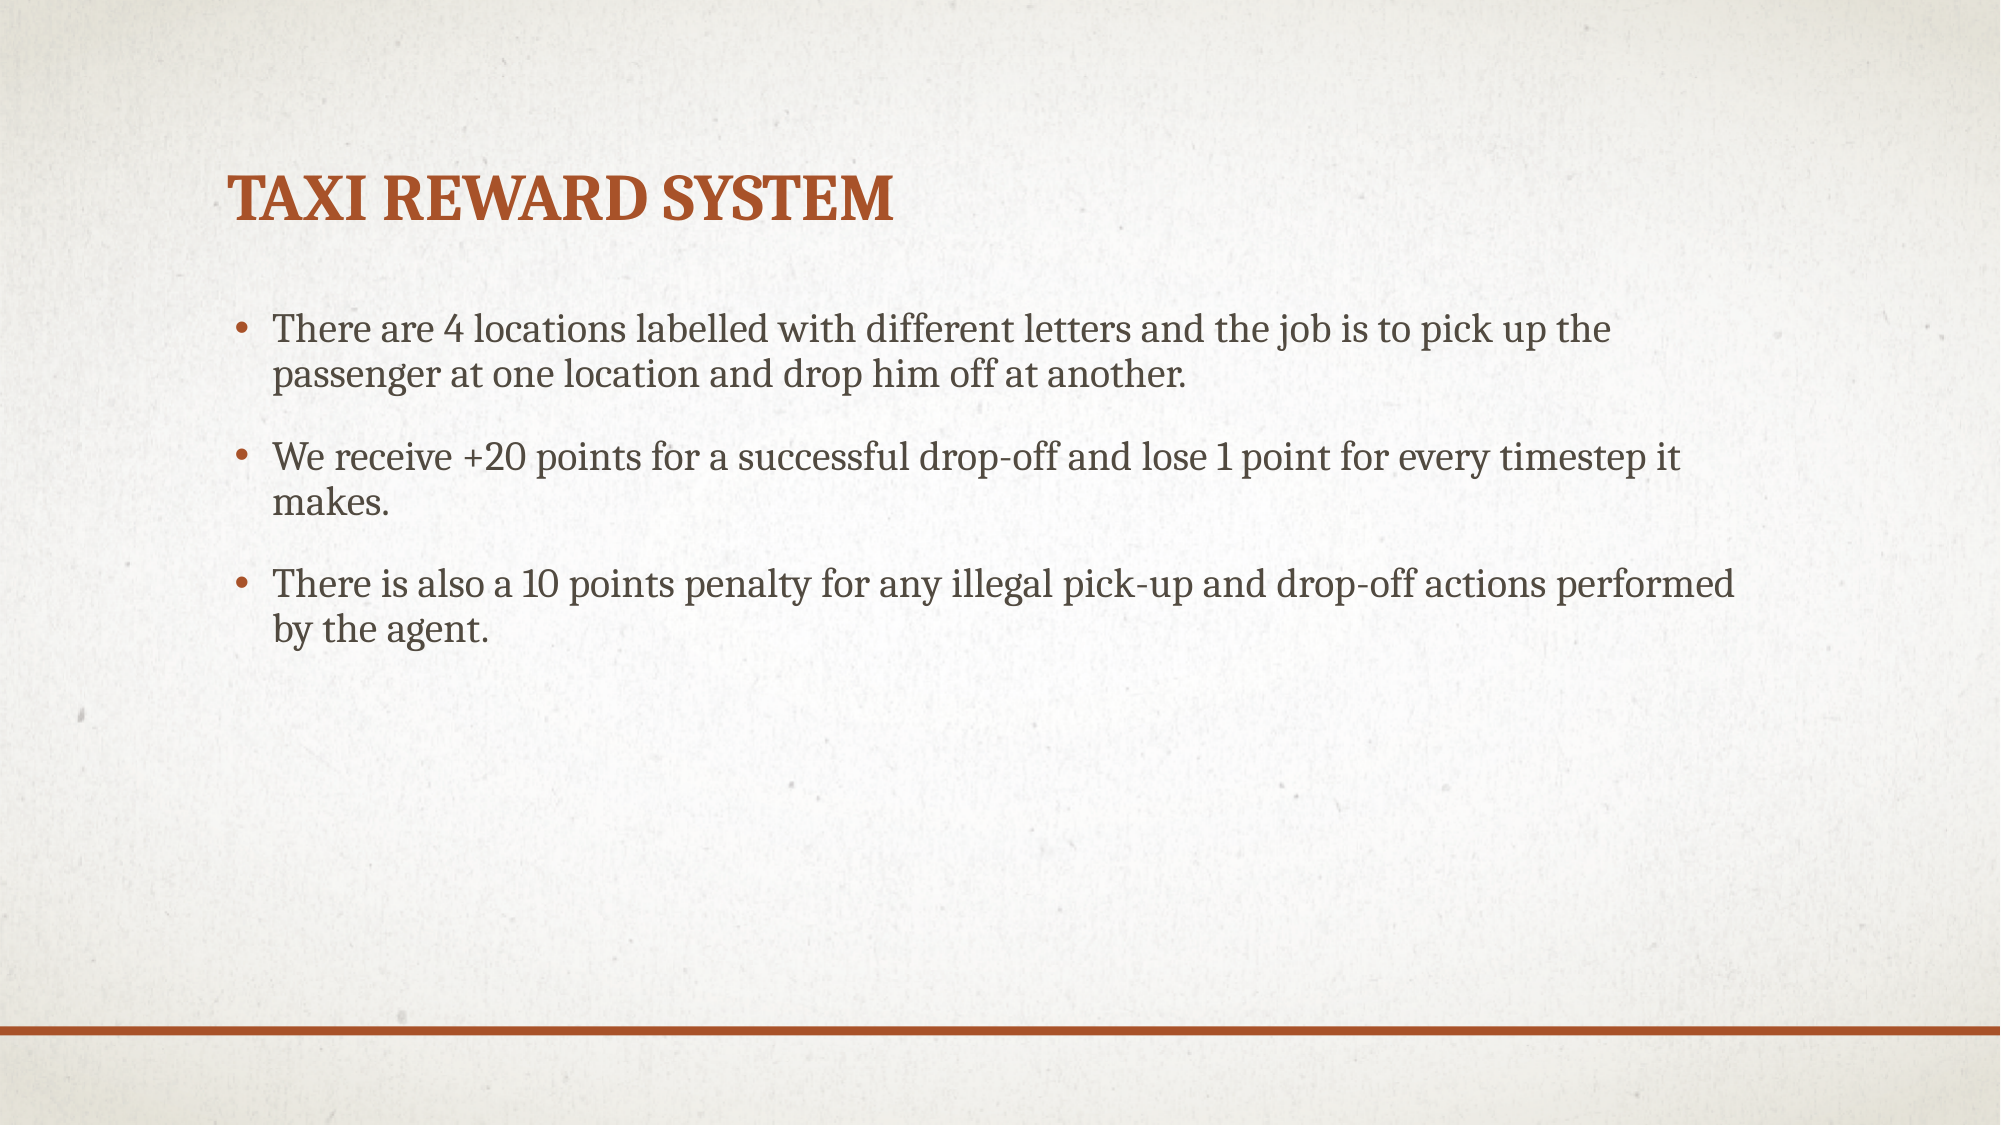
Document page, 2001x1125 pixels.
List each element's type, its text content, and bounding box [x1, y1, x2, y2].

picture [0, 0, 2001, 1125]
text_box There are 4 locations labelled with different letters and the job is to pick up the passenger at one location and drop him off at another. We receive +20 points for a successful drop-off and lose 1 point for every timestep it makes. There is also a 10 points penalty for any illegal pick-up and drop-off actions performed by the agent. [212, 299, 1788, 884]
title Taxi reward system [212, 54, 1788, 243]
